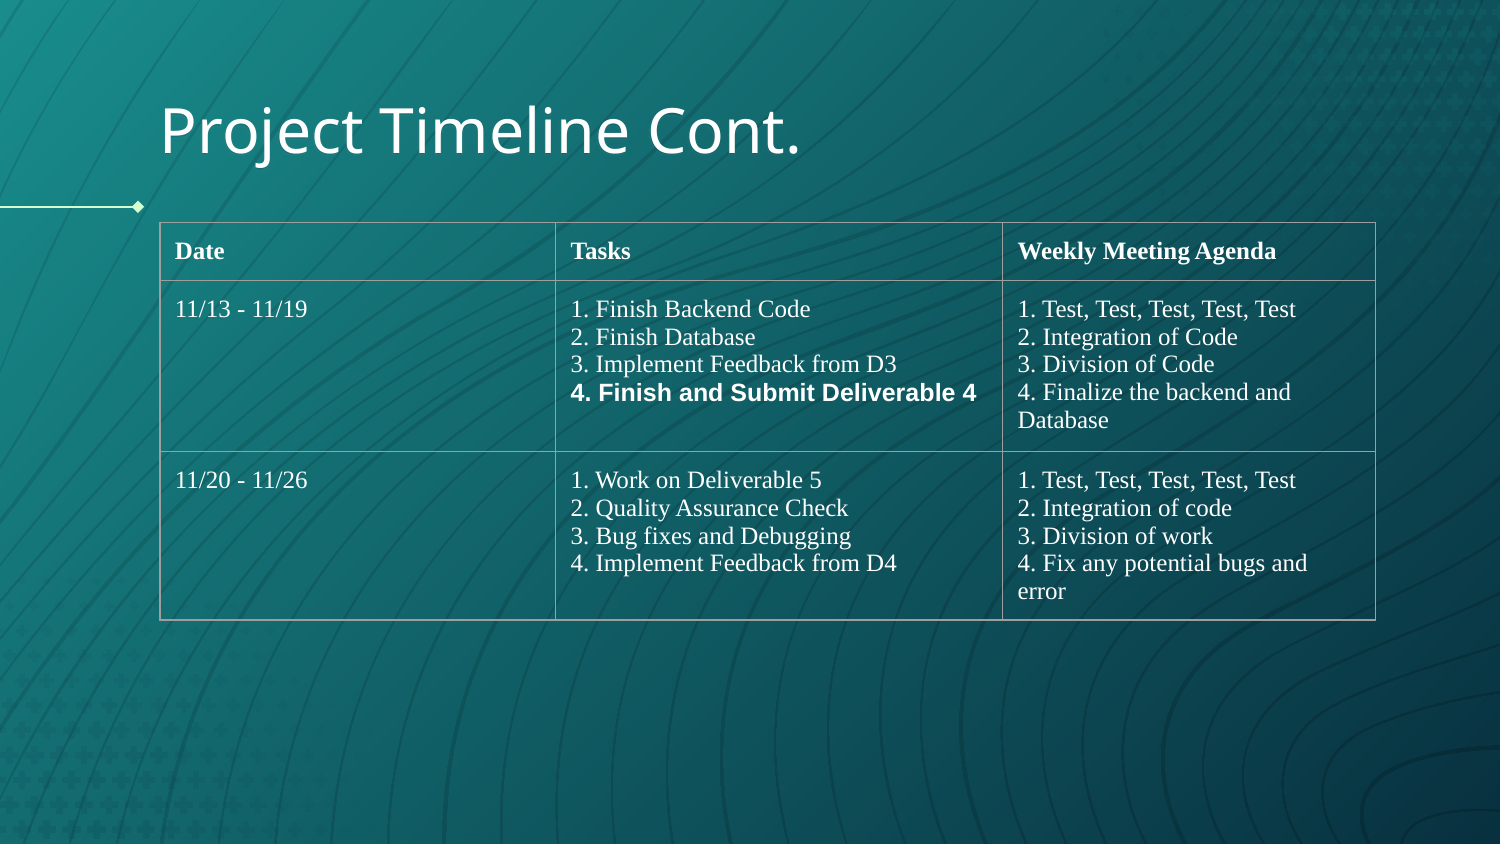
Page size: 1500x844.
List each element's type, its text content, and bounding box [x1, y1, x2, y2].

table_cell 1. Test, Test, Test, Test, Test 2. Integration of code 3. Division of work 4. Fix any potential bugs and error [1003, 452, 1375, 619]
table_header Date [161, 223, 555, 280]
table_cell 11/13 - 11/19 [161, 281, 555, 451]
table_header Weekly Meeting Agenda [1003, 223, 1375, 280]
table_cell 1. Work on Deliverable 5 2. Quality Assurance Check 3. Bug fixes and Debugging 4. Implement Feedback from D4 [556, 452, 1002, 619]
table_cell 11/20 - 11/26 [161, 452, 555, 619]
table_cell 1. Finish Backend Code 2. Finish Database 3. Implement Feedback from D3 4. Finish and Submit Deliverable 4 [556, 281, 1002, 451]
table_cell 1. Test, Test, Test, Test, Test 2. Integration of Code 3. Division of Code 4. Finalize the backend and Database [1003, 281, 1375, 451]
title Project Timeline Cont. [159, 100, 1340, 166]
table_header Tasks [556, 223, 1002, 280]
